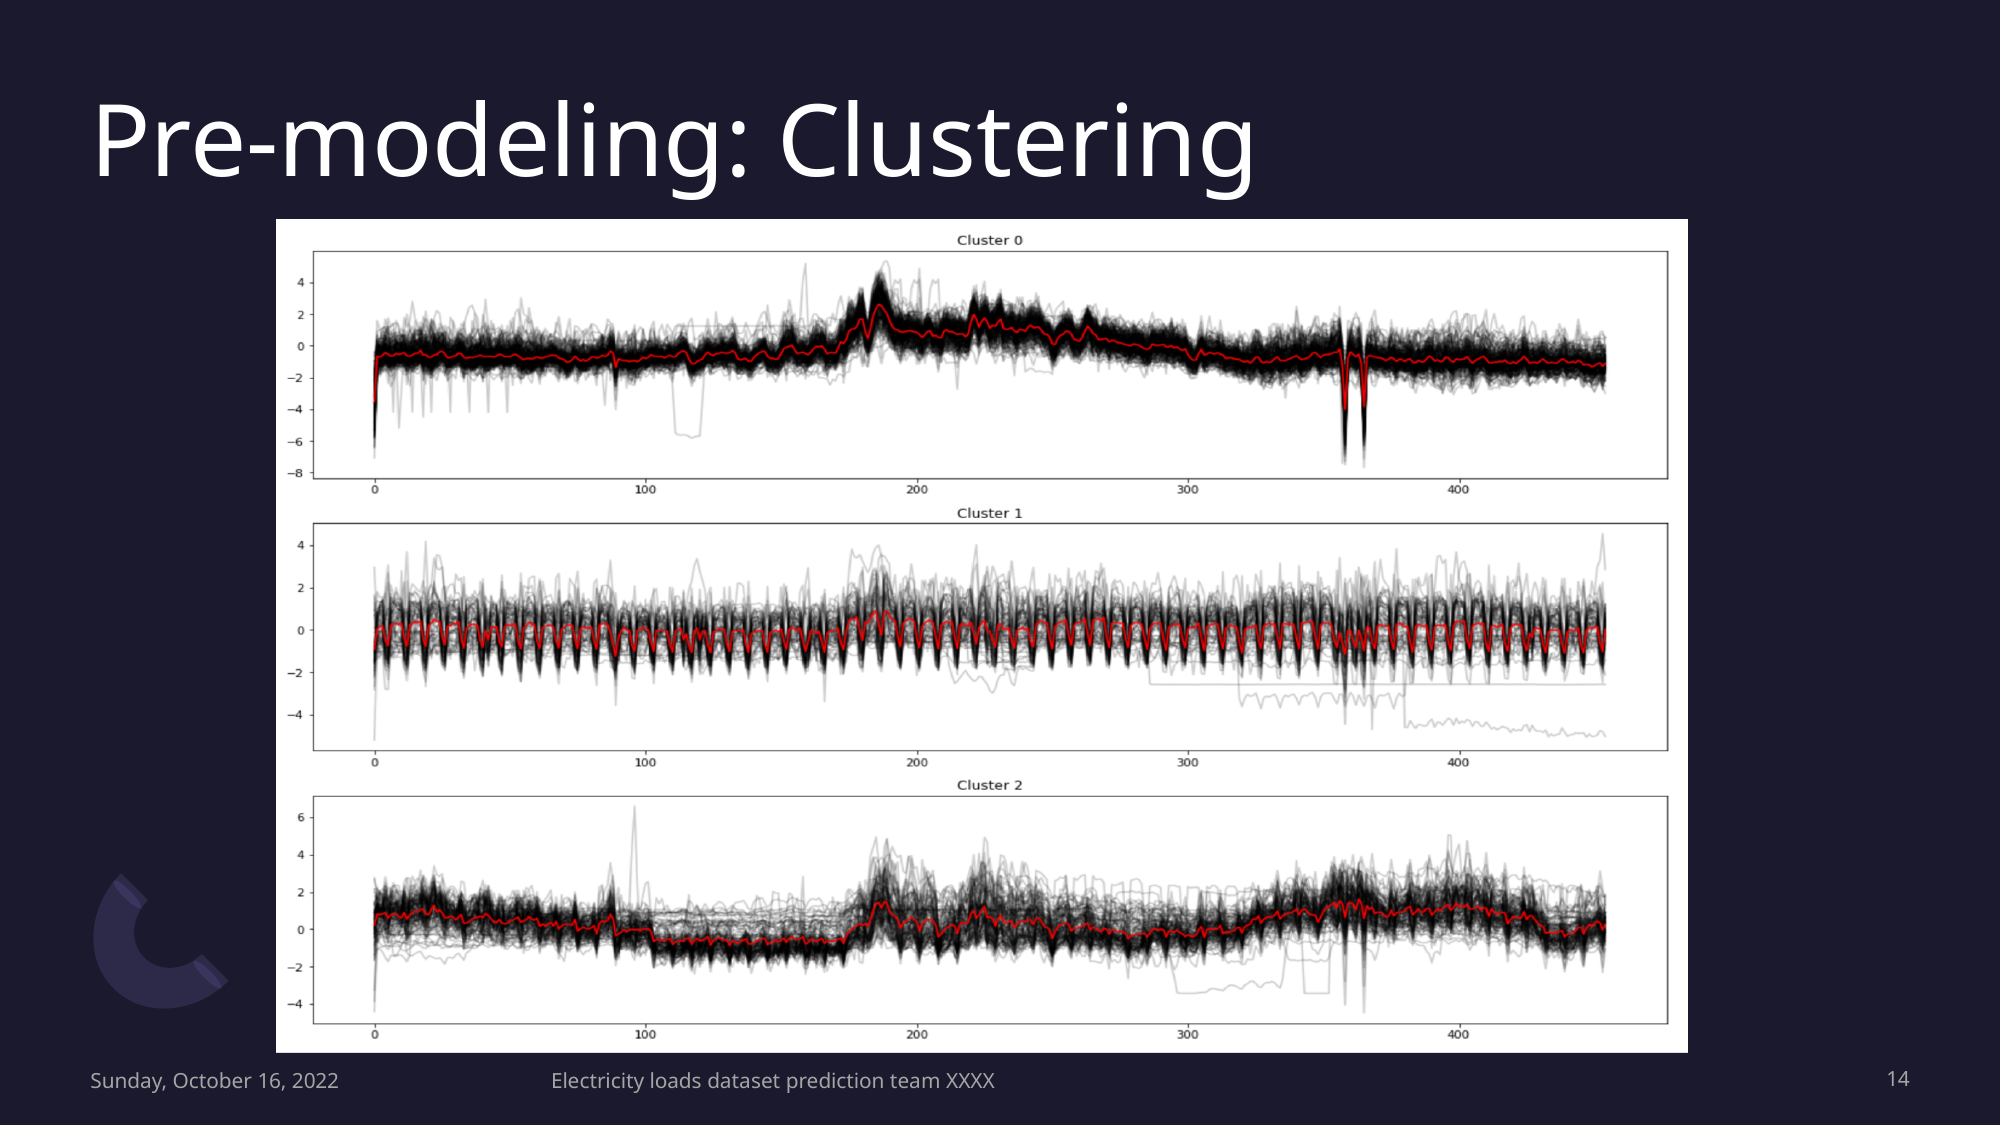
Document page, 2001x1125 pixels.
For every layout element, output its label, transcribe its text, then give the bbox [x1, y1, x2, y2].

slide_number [90, 1067, 522, 1093]
footer Electricity loads dataset prediction team XXXX [551, 1067, 1598, 1093]
title Pre-modeling: Clustering [90, 90, 1910, 309]
slide_number 14 [1632, 1067, 1910, 1093]
picture [276, 219, 1688, 1053]
